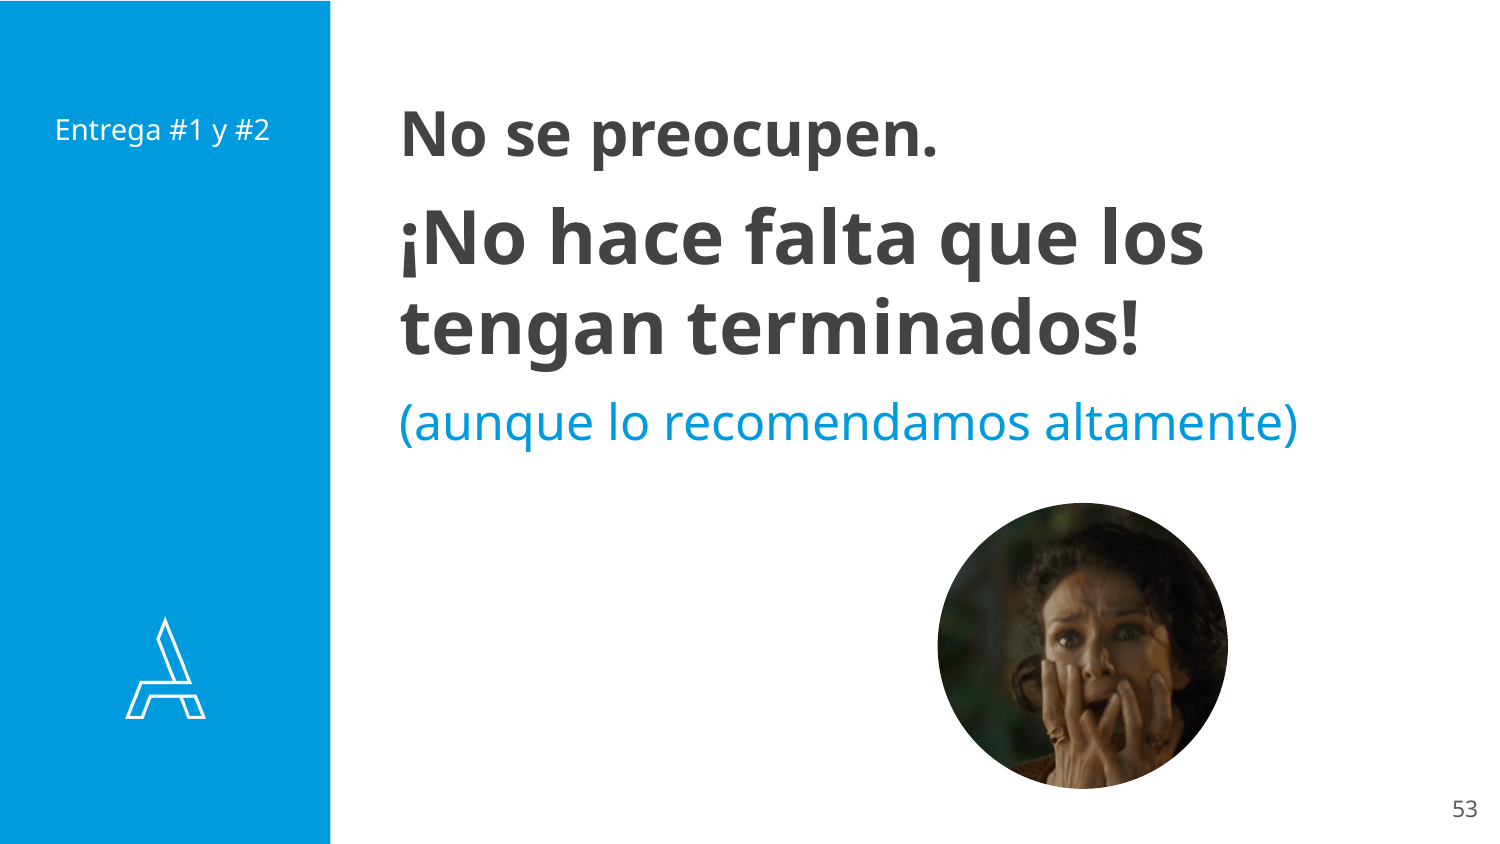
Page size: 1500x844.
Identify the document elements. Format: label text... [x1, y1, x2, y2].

title Entrega #1 y #2 [0, 96, 326, 346]
text_box No se preocupen. ¡No hace falta que los tengan terminados! (aunque lo recomendamos altamente) [384, 79, 1351, 699]
picture [937, 502, 1229, 790]
slide_number ‹#› [1403, 779, 1494, 844]
picture [127, 620, 205, 718]
